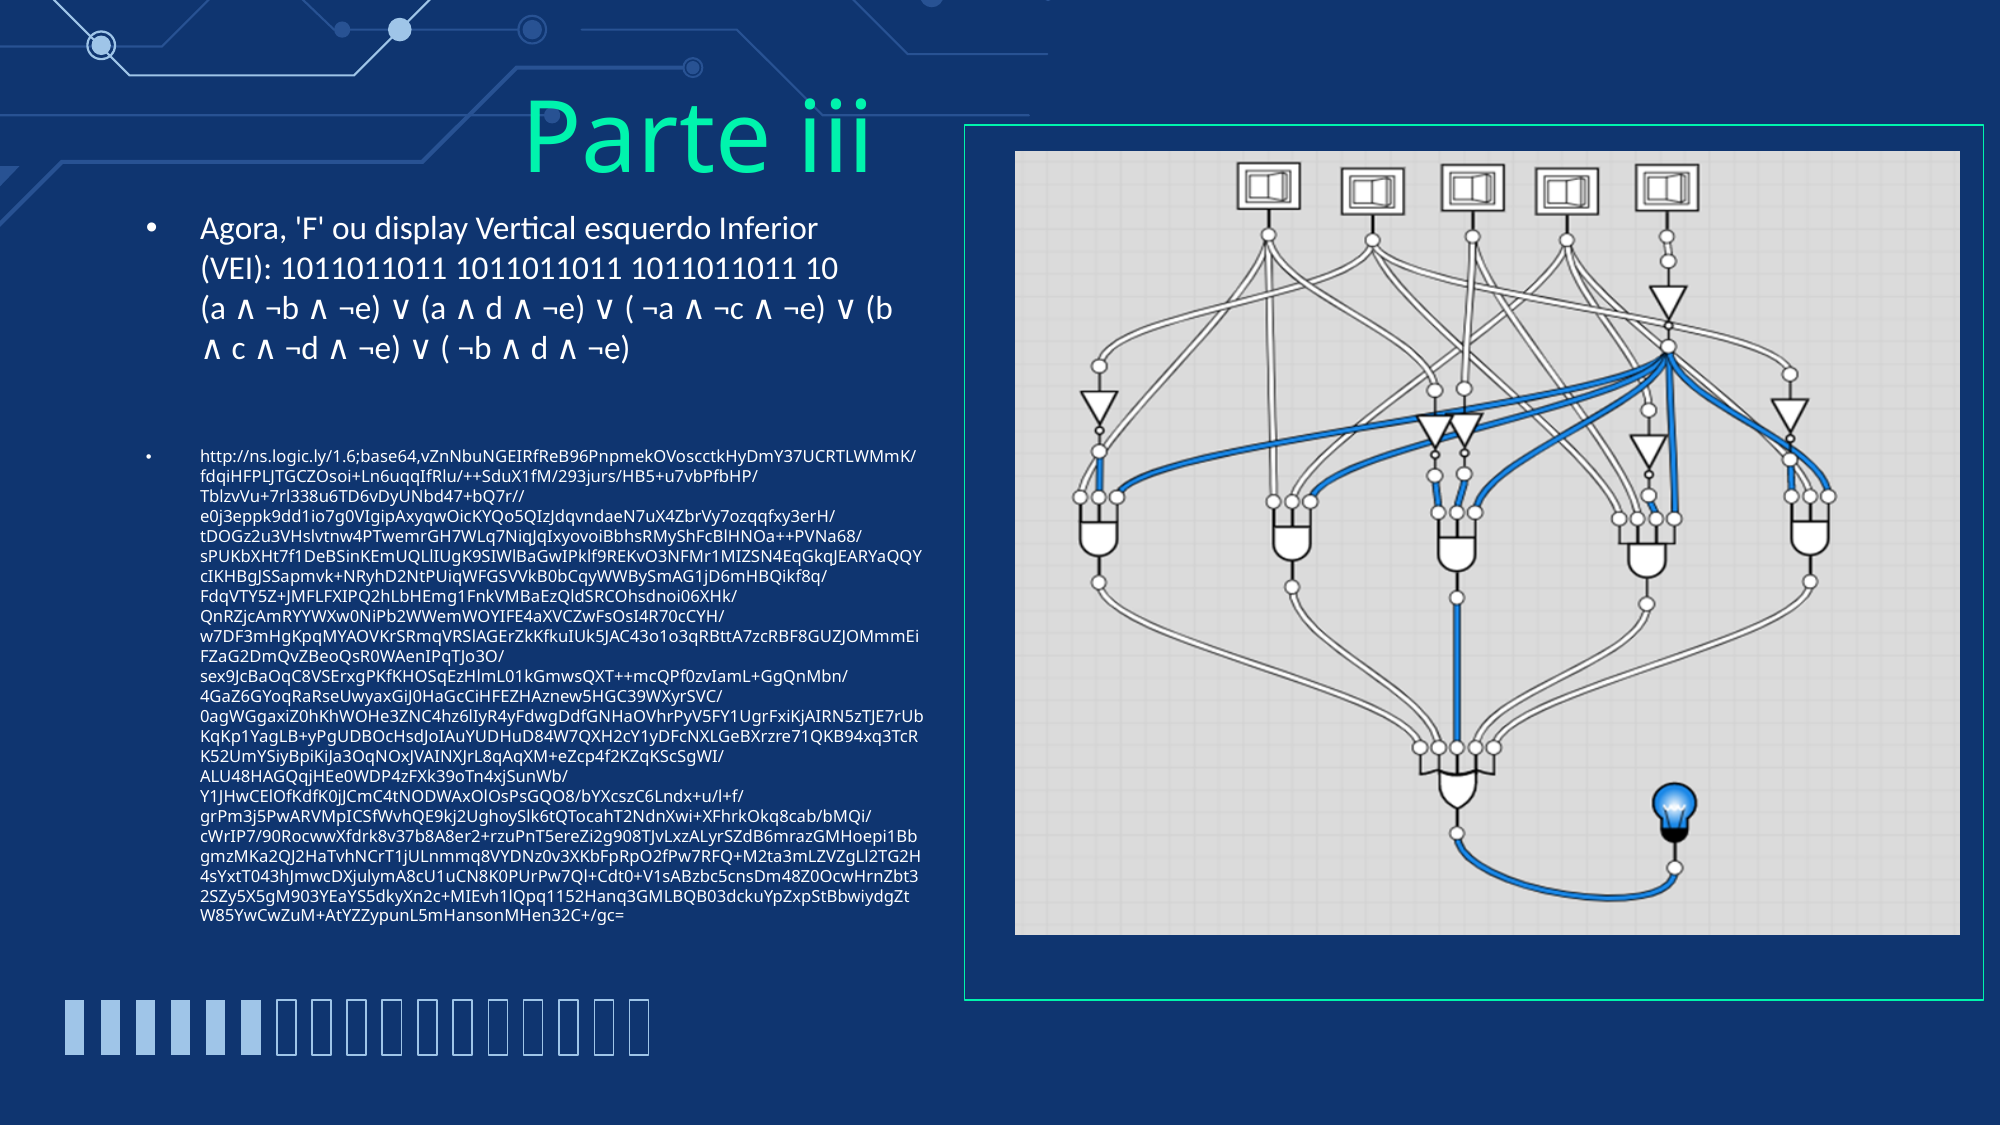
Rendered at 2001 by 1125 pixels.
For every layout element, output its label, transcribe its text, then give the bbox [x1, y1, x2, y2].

picture [1015, 151, 1960, 935]
title Parte iii [157, 80, 926, 184]
subtitle Agora, 'F' ou display Vertical esquerdo Inferior (VEI): 1011011011 1011011011 1011011011 10 (a ∧ ¬b ∧ ¬e) ∨ (a ∧ d ∧ ¬e) ∨ ( ¬a ∧ ¬c ∧ ¬e) ∨ (b ∧ c ∧ ¬d ∧ ¬e) ∨ ( ¬b ∧ d ∧ ¬e) http://ns.logic.ly/1.6;base64,vZnNbuNGEIRfReB96PnpmekOVoscctkHyDmY37UCRTLWMmK/fdqiHFPLJTGCZOsoi+Ln6uqqIfRlu/++SduX1fM/293jurs/HB5+u7vbPfbHP/TblzvVu+7rl338u6TD6vDyUNbd47+bQ7r//e0j3eppk9dd1io7g0VIgipAxyqwOicKYQo5QIzJdqvndaeN7uX4ZbrVy7ozqqfxy3erH/tDOGz2u3VHslvtnw4PTwemrGH7WLq7NiqJqIxyovoiBbhsRMyShFcBlHNOa++PVNa68/sPUKbXHt7f1DeBSinKEmUQLlIUgK9SIWlBaGwIPklf9REKvO3NFMr1MIZSN4EqGkqJEARYaQQYcIKHBgJSSapmvk+NRyhD2NtPUiqWFGSVVkB0bCqyWWBySmAG1jD6mHBQikf8q/FdqVTY5Z+JMFLFXIPQ2hLbHEmg1FnkVMBaEzQldSRCOhsdnoi06XHk/QnRZjcAmRYYWXw0NiPb2WWemWOYIFE4aXVCZwFsOsI4R70cCYH/w7DF3mHgKpqMYAOVKrSRmqVRSlAGErZkKfkuIUk5JAC43o1o3qRBttA7zcRBF8GUZJOMmmEiFZaG2DmQvZBeoQsR0WAenIPqTJo3O/sex9JcBaOqC8VSErxgPKfKHOSqEzHlmL01kGmwsQXT++mcQPf0zvIamL+GgQnMbn/4GaZ6GYoqRaRseUwyaxGiJ0HaGcCiHFEZHAznew5HGC39WXyrSVC/0agWGgaxiZ0hKhWOHe3ZNC4hz6lIyR4yFdwgDdfGNHaOVhrPyV5FY1UgrFxiKjAIRN5zTJE7rUbKqKp1YagLB+yPgUDBOcHsdJoIAuYUDHuD84W7QXH2cY1yDFcNXLGeBXrzre71QKB94xq3TcRK52UmYSiyBpiKiJa3OqNOxJVAINXJrL8qAqXM+eZcp4f2KZqKScSgWI/ALU48HAGQqjHEe0WDP4zFXk39oTn4xjSunWb/Y1JHwCElOfKdfK0jJCmC4tNODWAxOlOsPsGQO8/bYXcszC6Lndx+u/l+f/grPm3j5PwARVMpICSfWvhQE9kj2UghoySlk6tQTocahT2NdnXwi+XFhrkOkq8cab/bMQi/cWrIP7/90RocwwXfdrk8v37b8A8er2+rzuPnT5ereZi2g908TJvLxzALyrSZdB6mrazGMHoepi1BbgmzMKa2QJ2HaTvhNCrT1jULnmmq8VYDNz0v3XKbFpRpO2fPw7RFQ+M2ta3mLZVZgLl2TG2H4sYxtT043hJmwcDXjulymA8cU1uCN8K0PUrPw7Ql+Cdt0+V1sABzbc5cnsDm48Z0OcwHrnZbt32SZy5X5gM903YEaYS5dkyXn2c+MIEvh1lQpq1152Hanq3GMLBQB03dckuYpZxpStBbwiydgZtW85YwCwZuM+AtYZZypunL5mHansonMHen32C+/gc= [125, 184, 926, 968]
